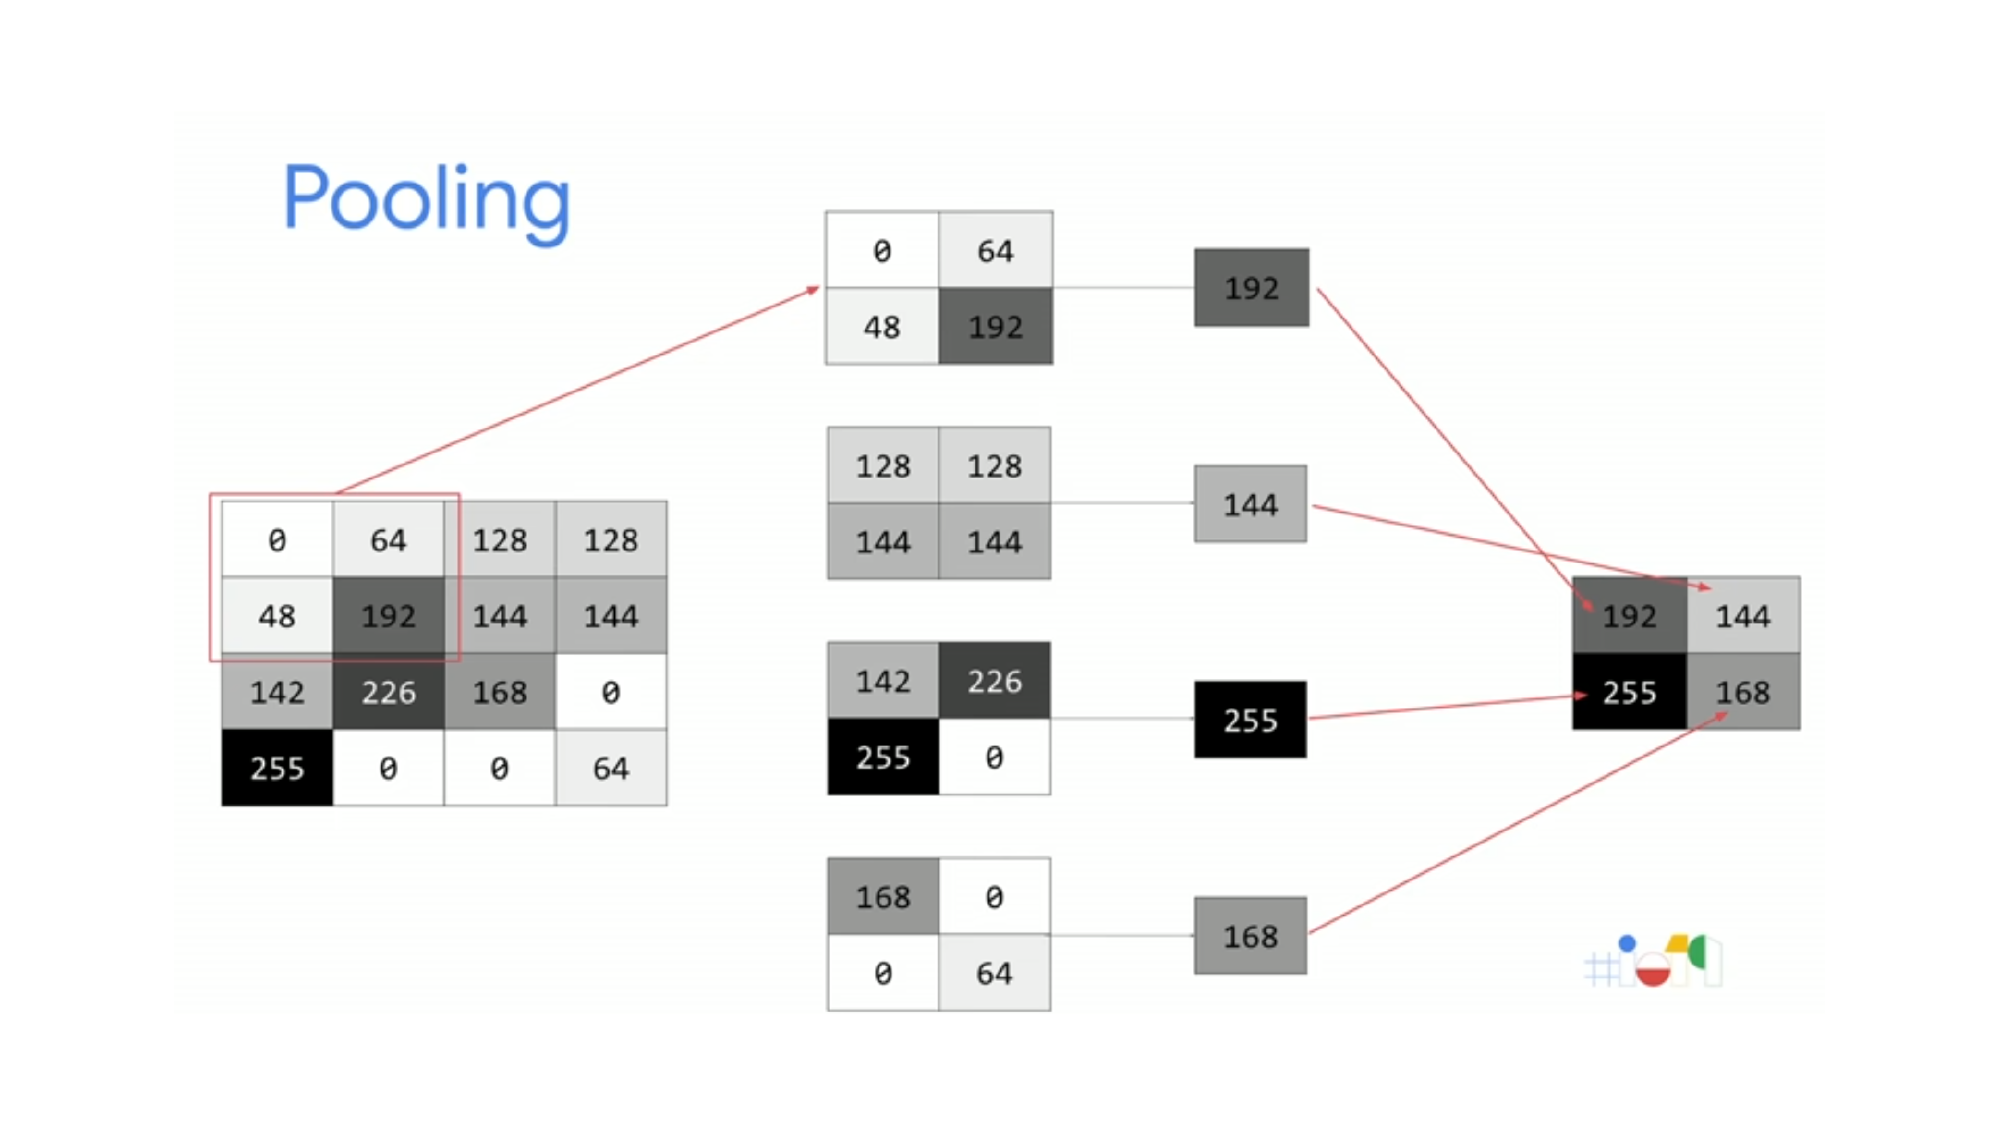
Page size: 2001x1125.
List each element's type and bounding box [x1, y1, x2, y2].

picture [174, 111, 1825, 1014]
